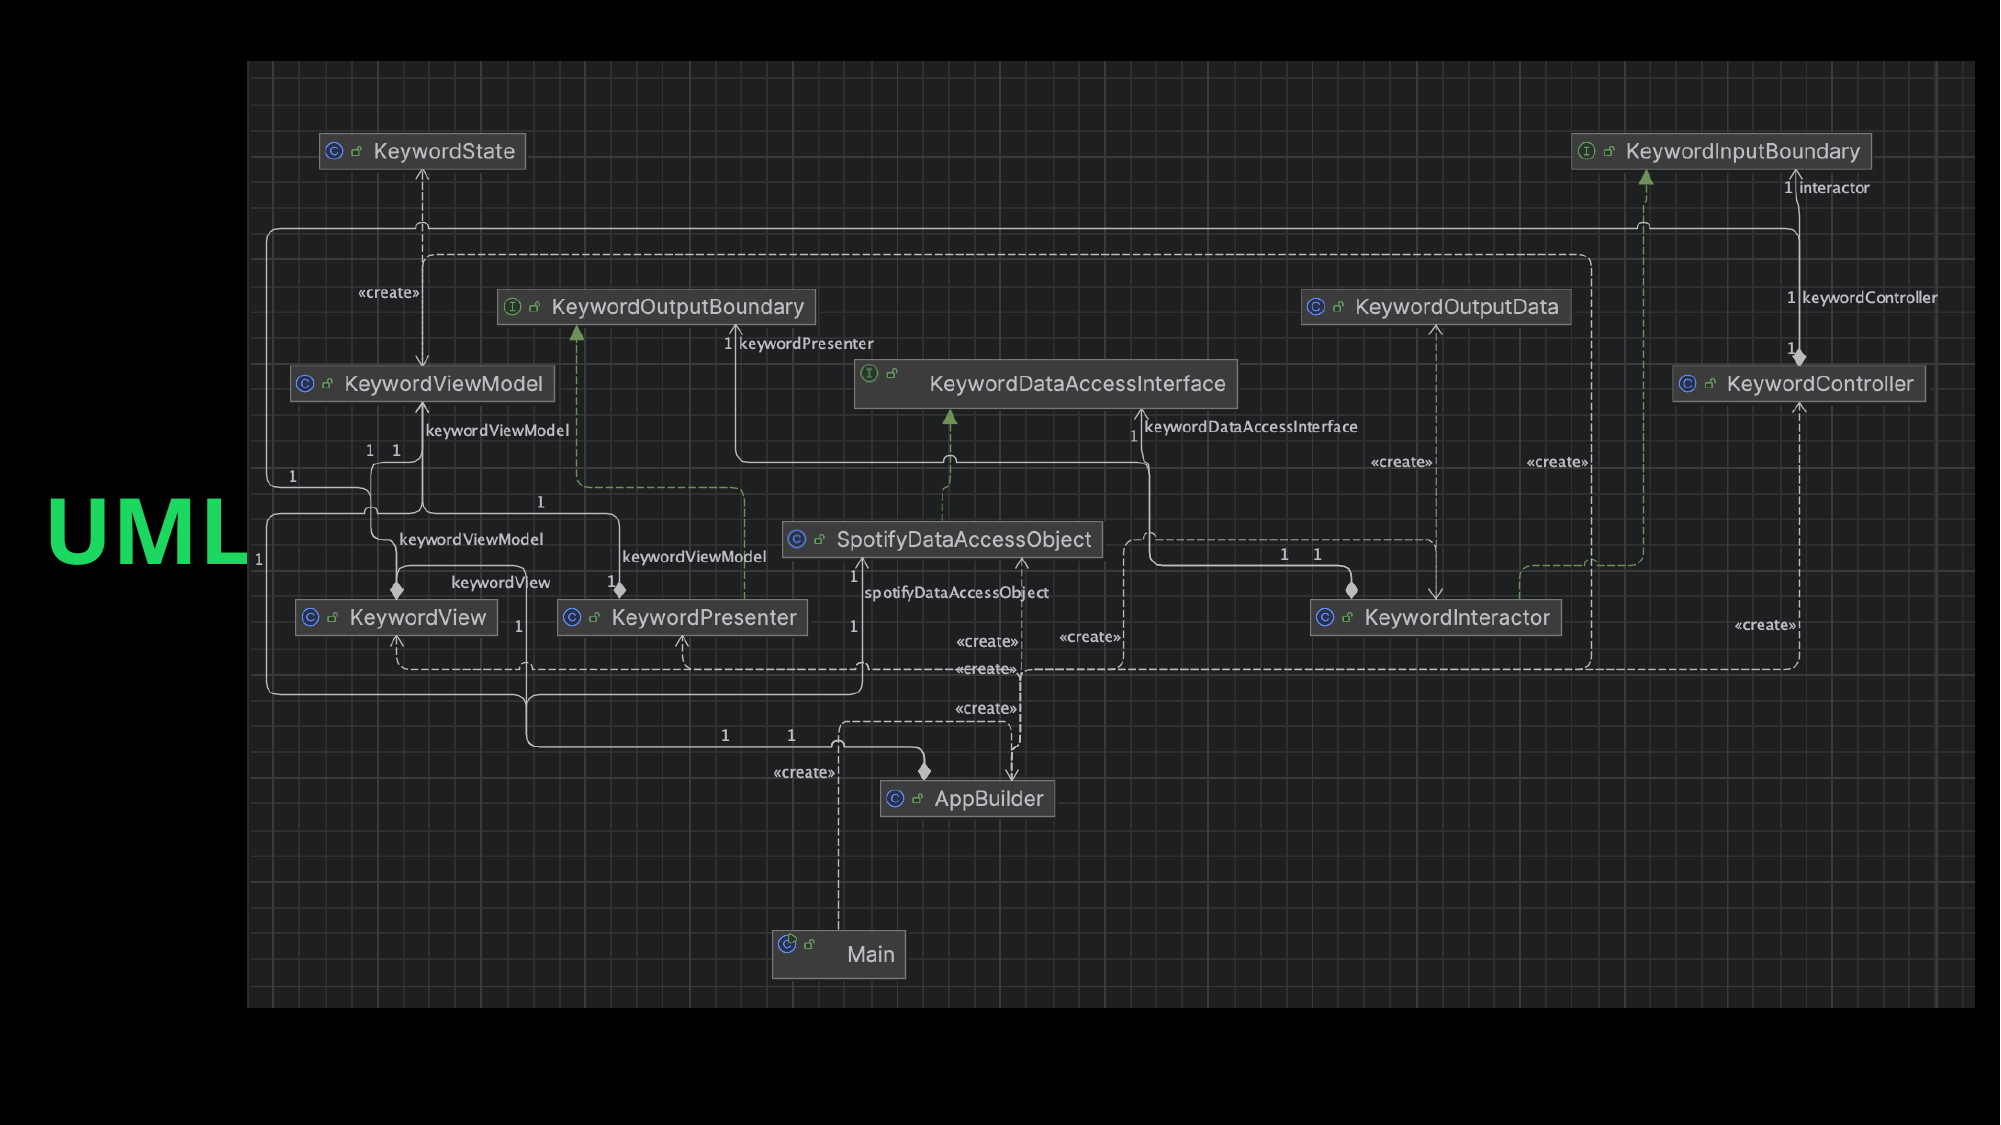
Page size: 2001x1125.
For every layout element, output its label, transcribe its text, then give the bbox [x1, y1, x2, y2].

picture [247, 60, 1975, 1008]
title UML [28, 426, 247, 644]
